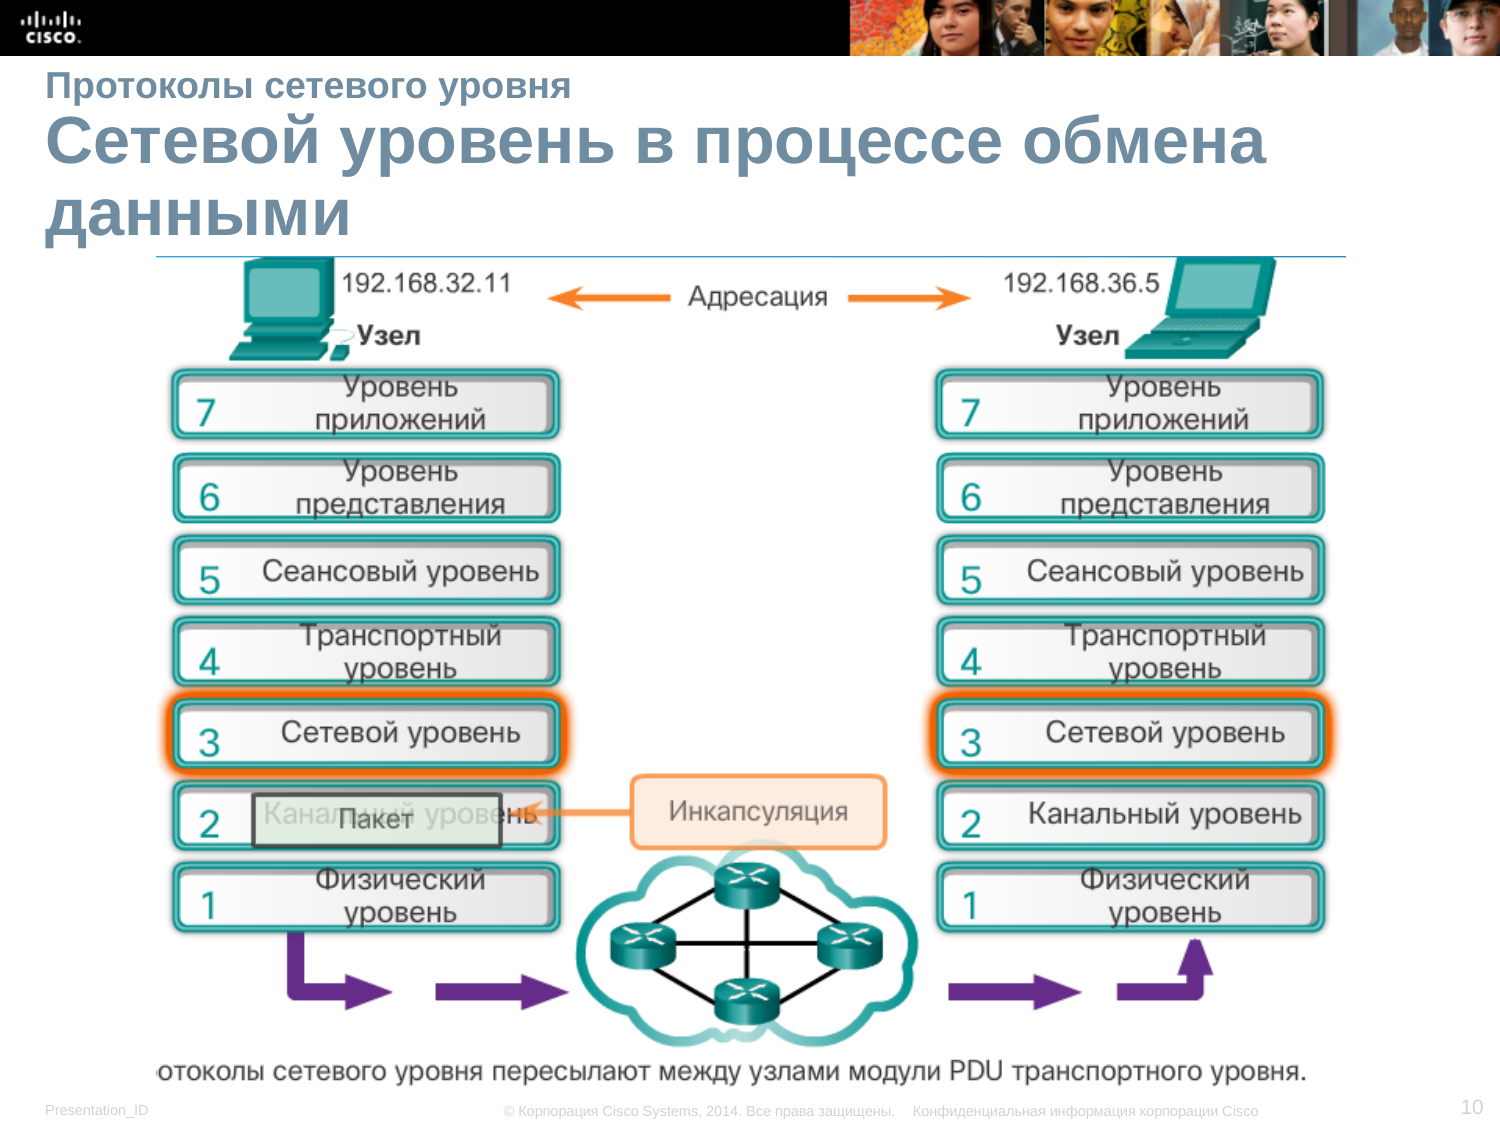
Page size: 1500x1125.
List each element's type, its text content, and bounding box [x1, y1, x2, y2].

picture [0, 0, 1500, 56]
picture [156, 256, 1347, 1094]
title Протоколы сетевого уровня Сетевой уровень в процессе обмена данными [31, 119, 1471, 257]
